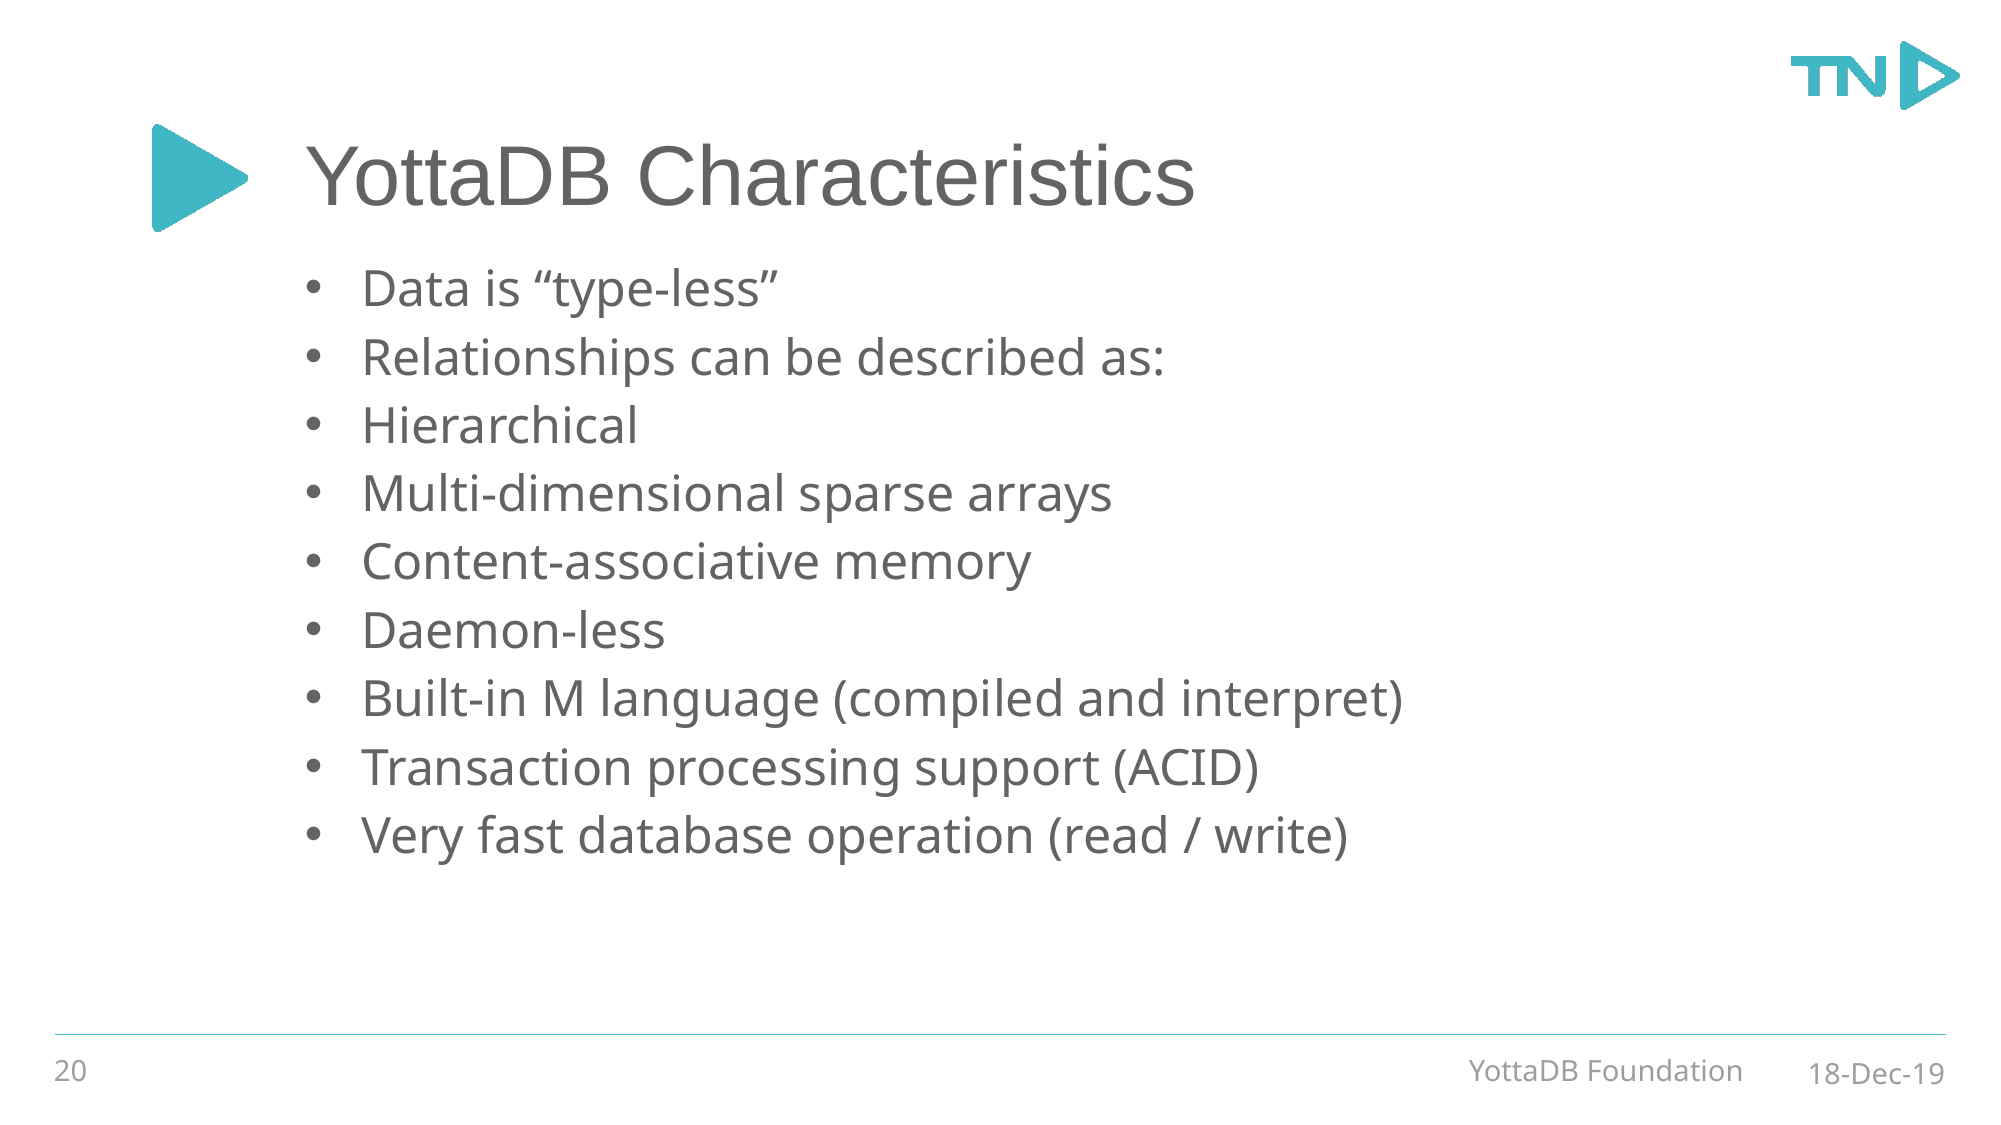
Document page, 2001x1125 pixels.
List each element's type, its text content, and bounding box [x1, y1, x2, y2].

picture [152, 124, 248, 232]
footer YottaDB Foundation [1083, 1042, 1759, 1103]
title YottaDB Characteristics [289, 124, 1590, 232]
list Data is “type-less” Relationships can be described as: Hierarchical Multi-dimensional sparse arrays Content-associative memory Daemon-less Built-in M language (compiled and interpret) Transaction processing support (ACID) Very fast database operation (read / write) [289, 249, 1587, 721]
slide_number 20 [39, 1042, 156, 1103]
picture [1791, 41, 1960, 110]
slide_number 18-Dec-19 [1762, 1042, 1961, 1103]
